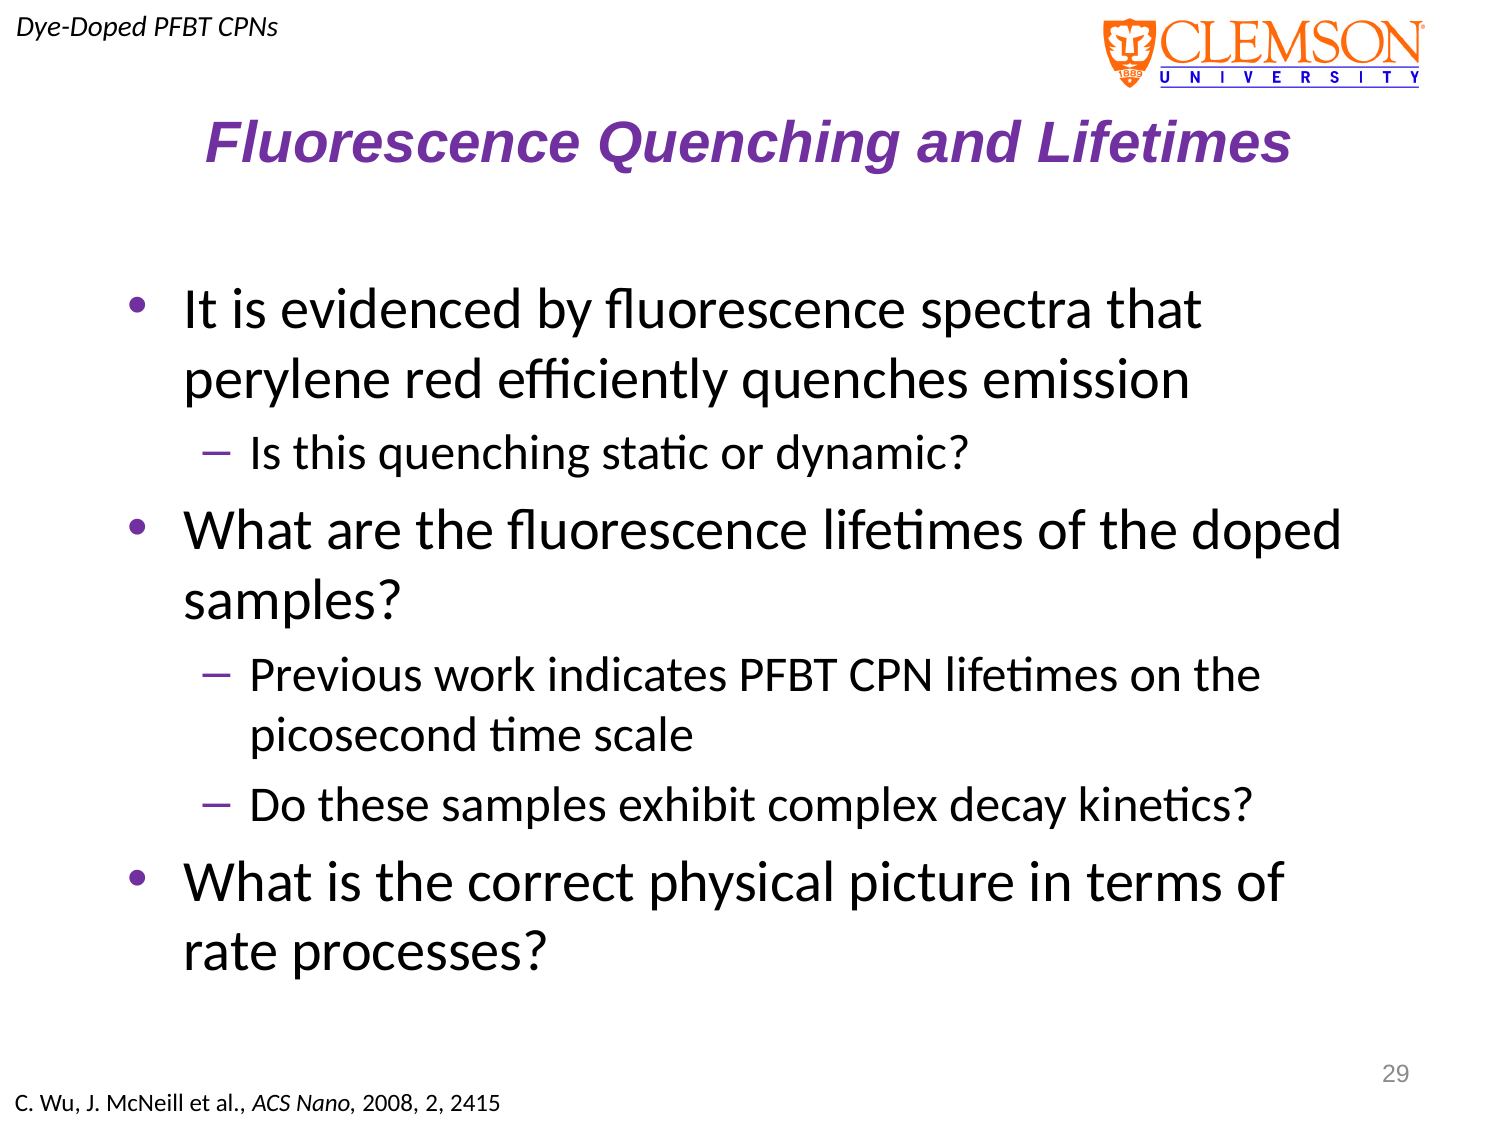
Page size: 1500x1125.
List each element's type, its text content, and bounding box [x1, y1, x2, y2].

slide_number 29 [1074, 1042, 1425, 1103]
list It is evidenced by fluorescence spectra that perylene red efficiently quenches emission Is this quenching static or dynamic? What are the fluorescence lifetimes of the doped samples? Previous work indicates PFBT CPN lifetimes on the picosecond time scale Do these samples exhibit complex decay kinetics? What is the correct physical picture in terms of rate processes? [112, 262, 1375, 1005]
picture [1103, 18, 1426, 88]
text_box Dye-Doped PFBT CPNs [1, 0, 294, 50]
text_box C. Wu, J. McNeill et al., ACS Nano, 2008, 2, 2415 [0, 1079, 650, 1125]
title Fluorescence Quenching and Lifetimes [75, 45, 1425, 233]
